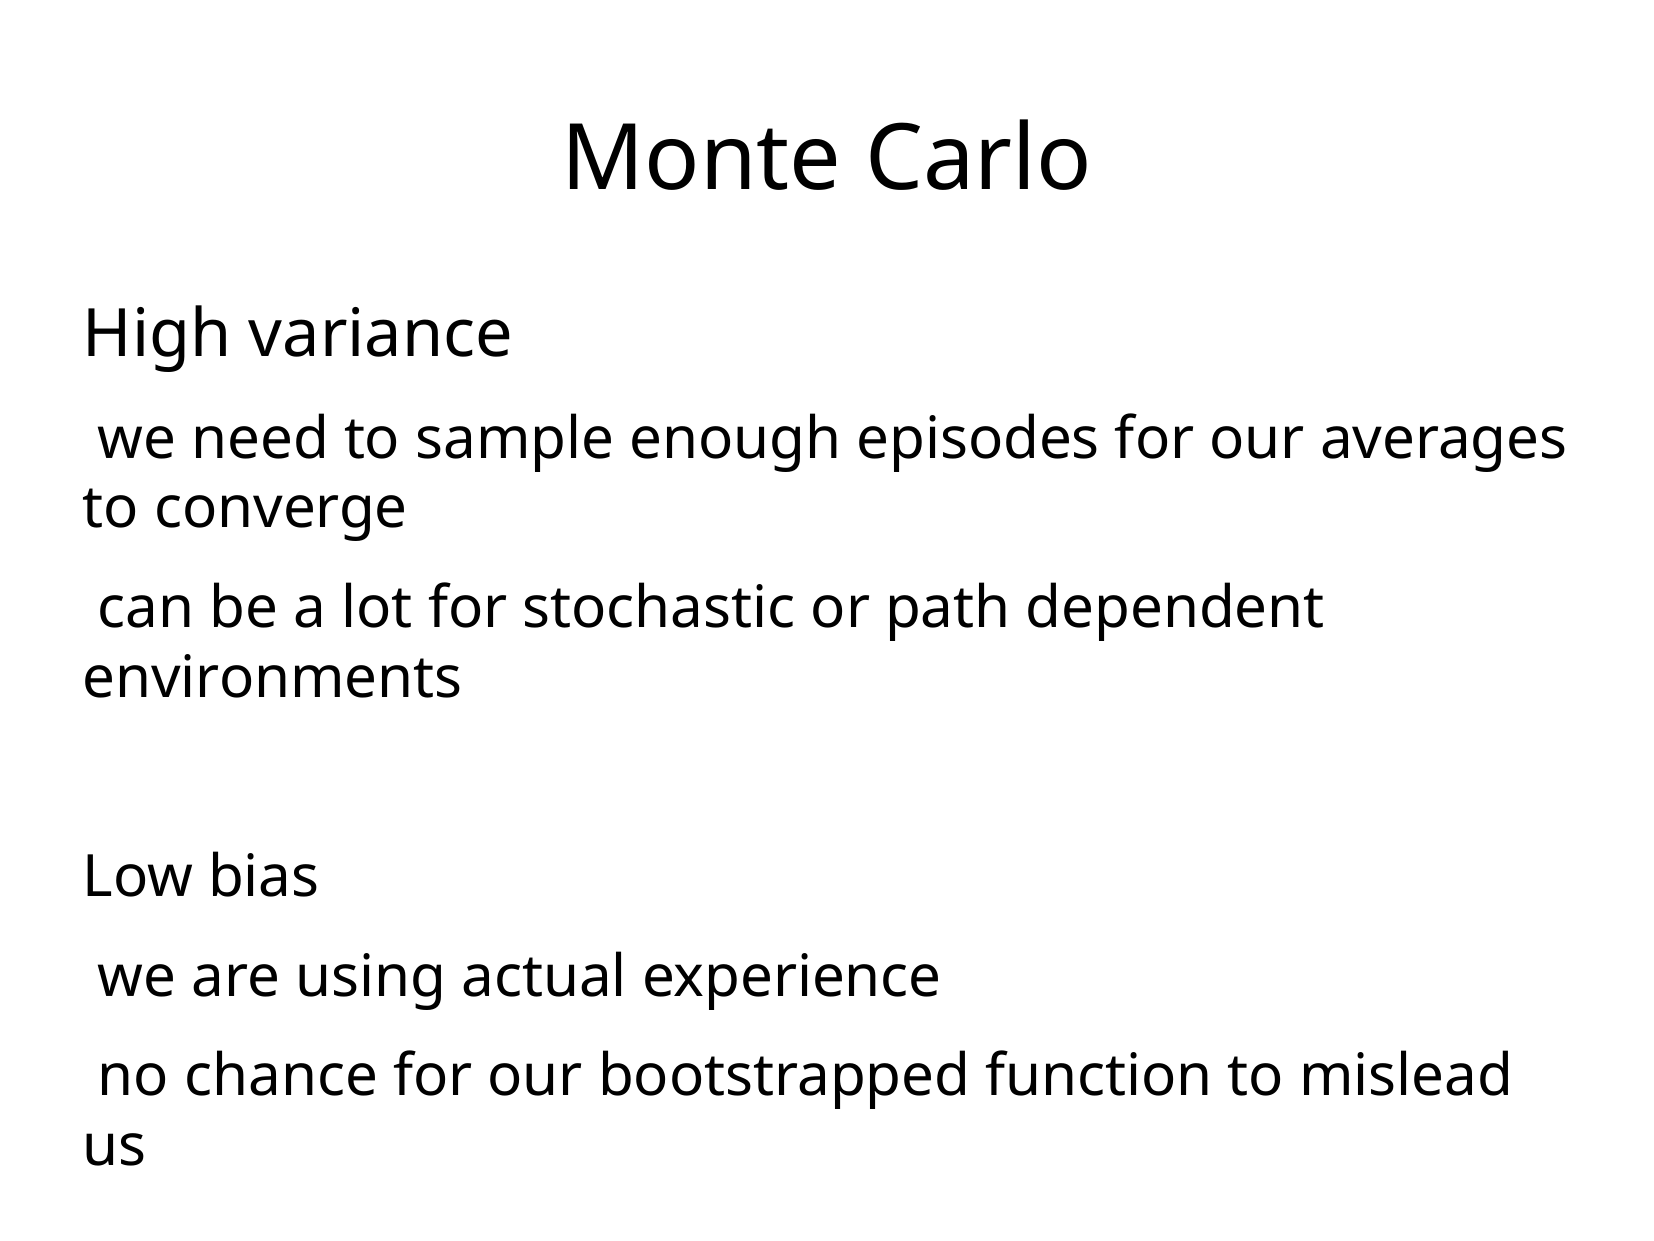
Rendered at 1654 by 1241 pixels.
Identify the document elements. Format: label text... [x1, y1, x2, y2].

list High variance we need to sample enough episodes for our averages to converge can be a lot for stochastic or path dependent environments Low bias we are using actual experience no chance for our bootstrapped function to mislead us [82, 290, 1571, 1145]
title Monte Carlo [82, 49, 1571, 257]
